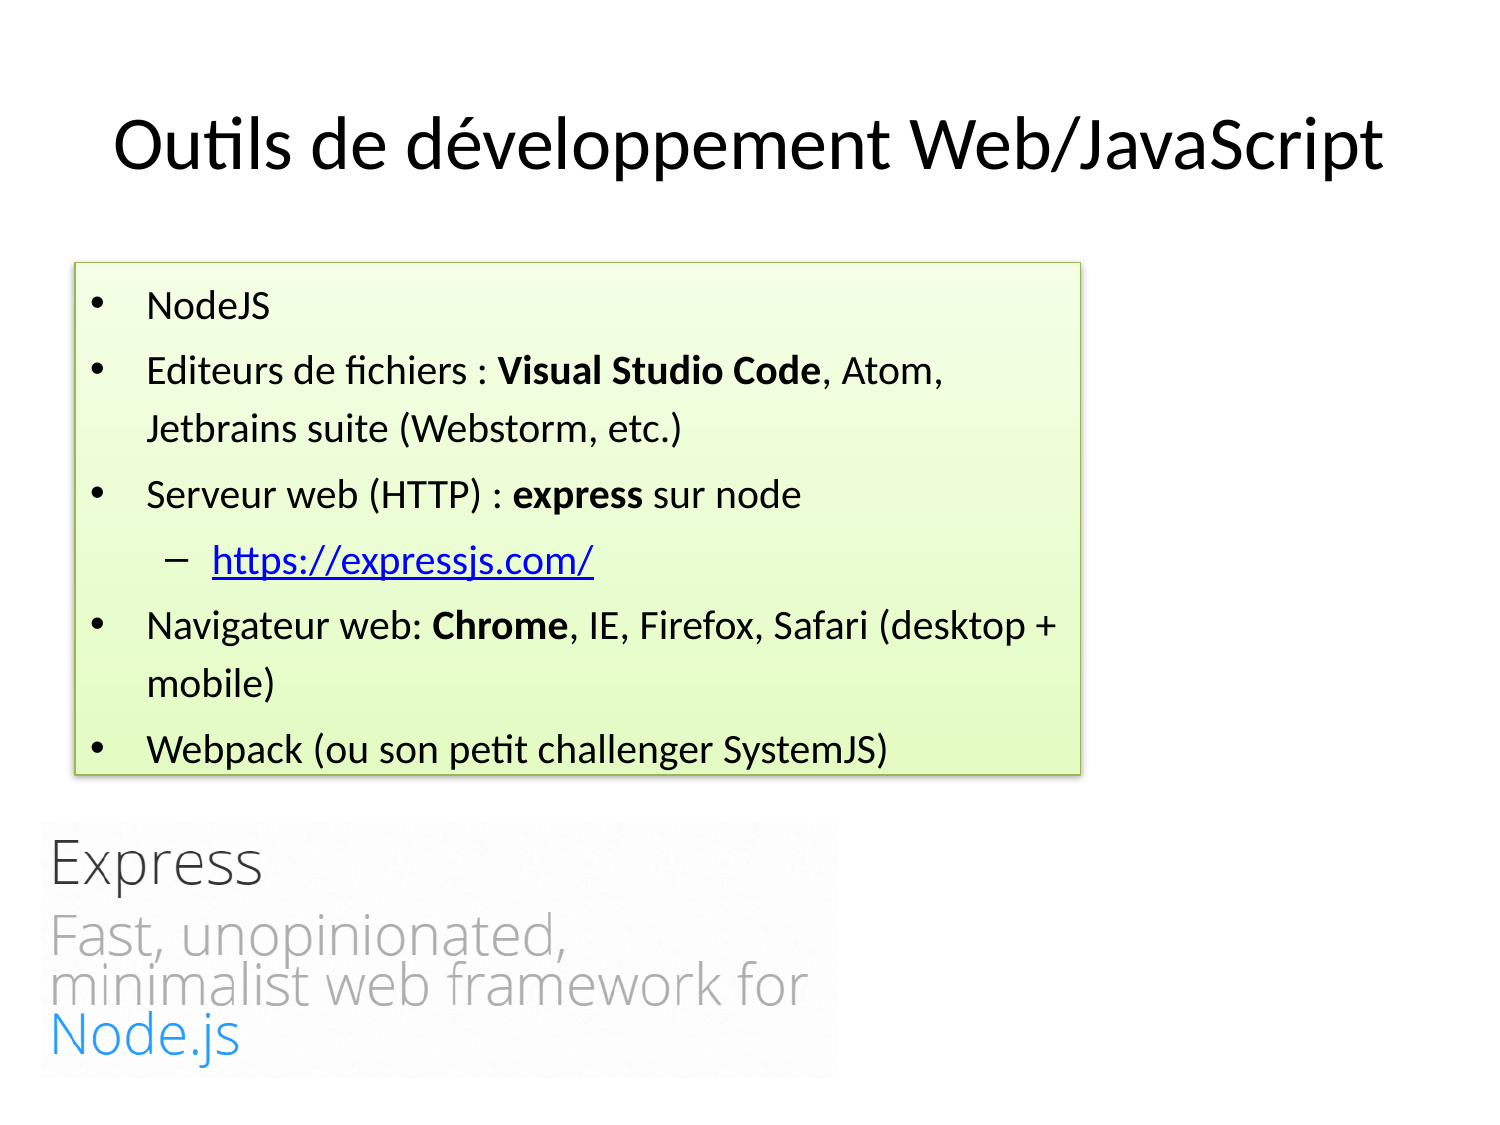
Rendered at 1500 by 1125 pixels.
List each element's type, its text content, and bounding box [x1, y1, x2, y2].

title Outils de développement Web/JavaScript [75, 45, 1425, 233]
list NodeJS Editeurs de fichiers : Visual Studio Code, Atom, Jetbrains suite (Webstorm, etc.) Serveur web (HTTP) : express sur node https://expressjs.com/ Navigateur web: Chrome, IE, Firefox, Safari (desktop + mobile) Webpack (ou son petit challenger SystemJS) [74, 262, 1081, 776]
picture [41, 822, 837, 1079]
